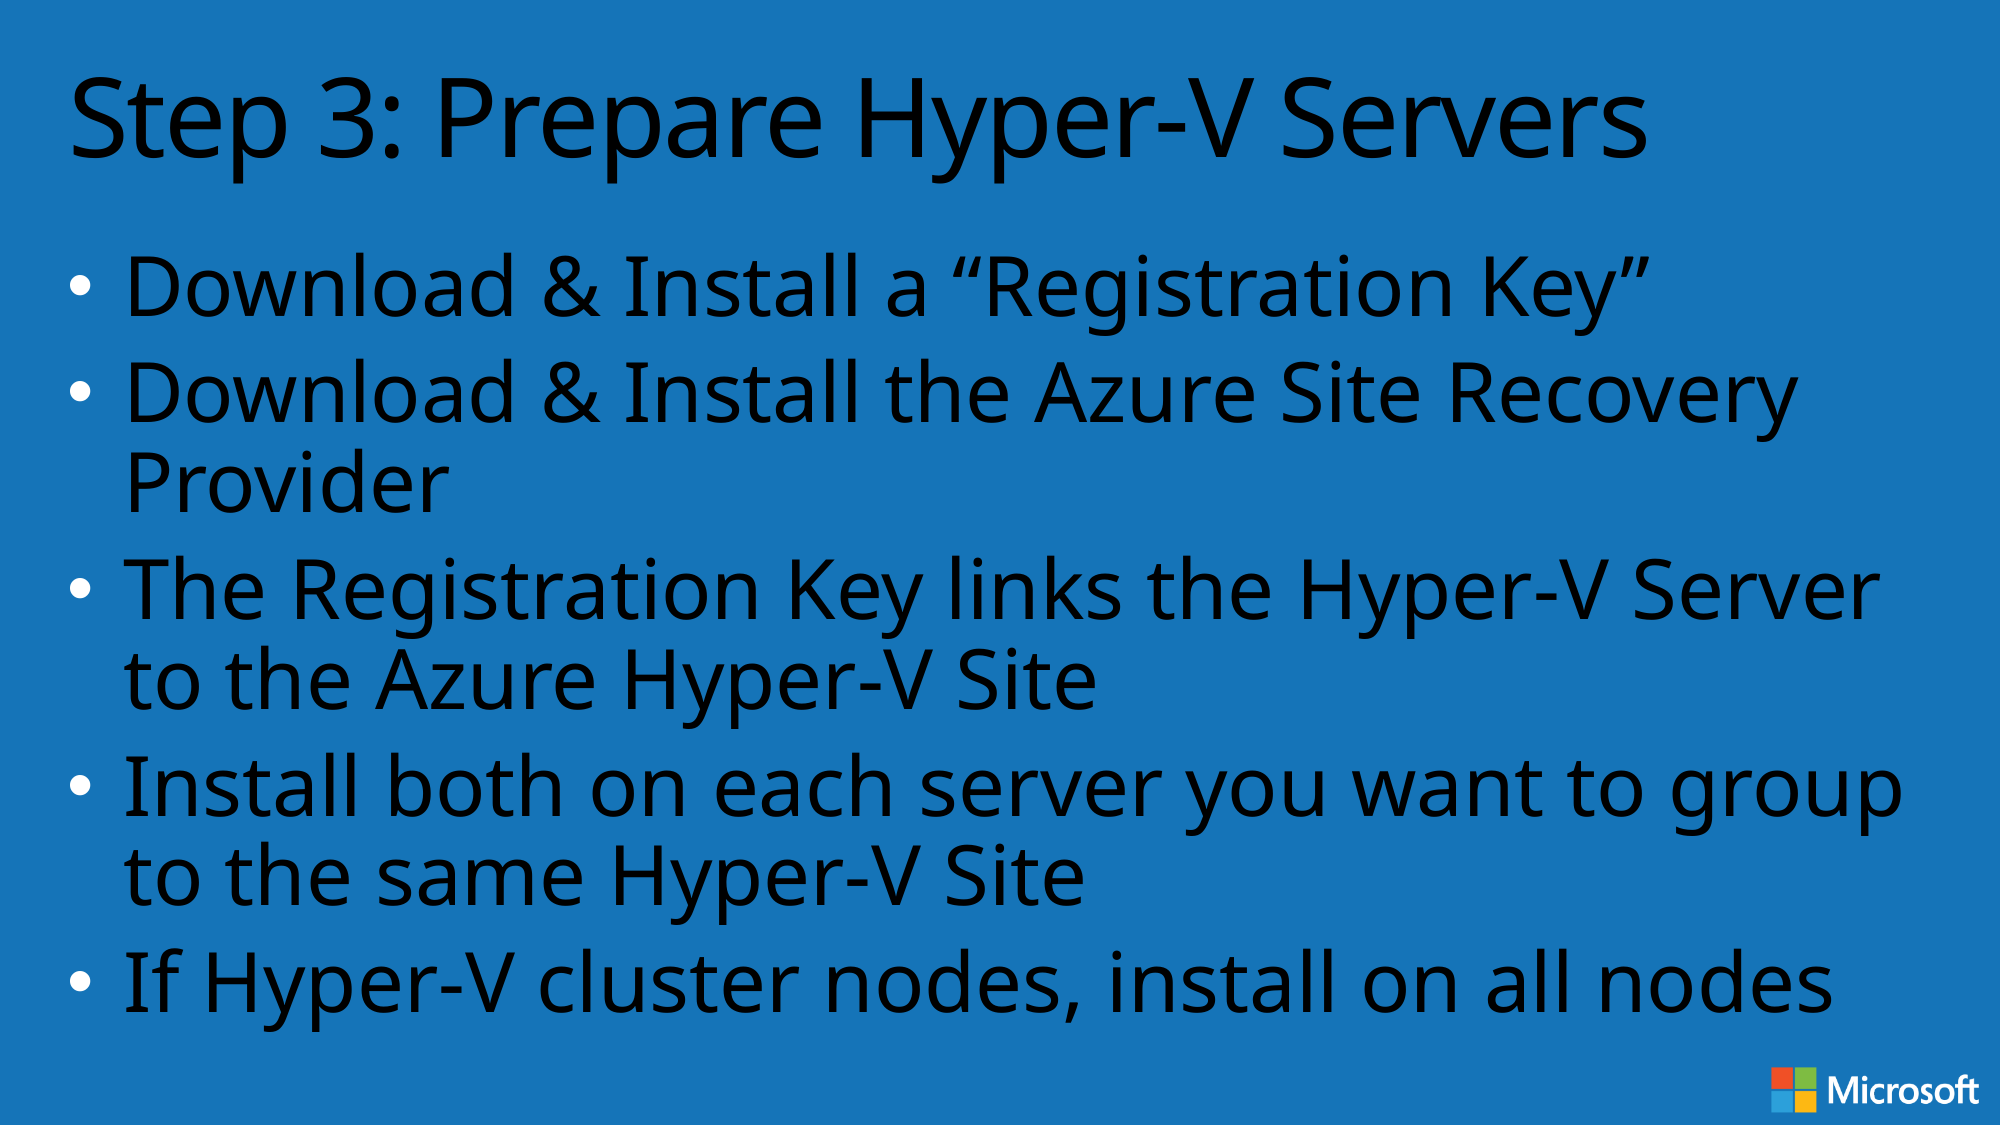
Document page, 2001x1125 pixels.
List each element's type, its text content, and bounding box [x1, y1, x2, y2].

title Step 3: Prepare Hyper-V Servers [44, 47, 1938, 196]
picture [1770, 1066, 1980, 1113]
list Download & Install a “Registration Key” Download & Install the Azure Site Recovery Provider The Registration Key links the Hyper-V Server to the Azure Hyper-V Site Install both on each server you want to group to the same Hyper-V Site If Hyper-V cluster nodes, install on all nodes [43, 229, 1938, 960]
